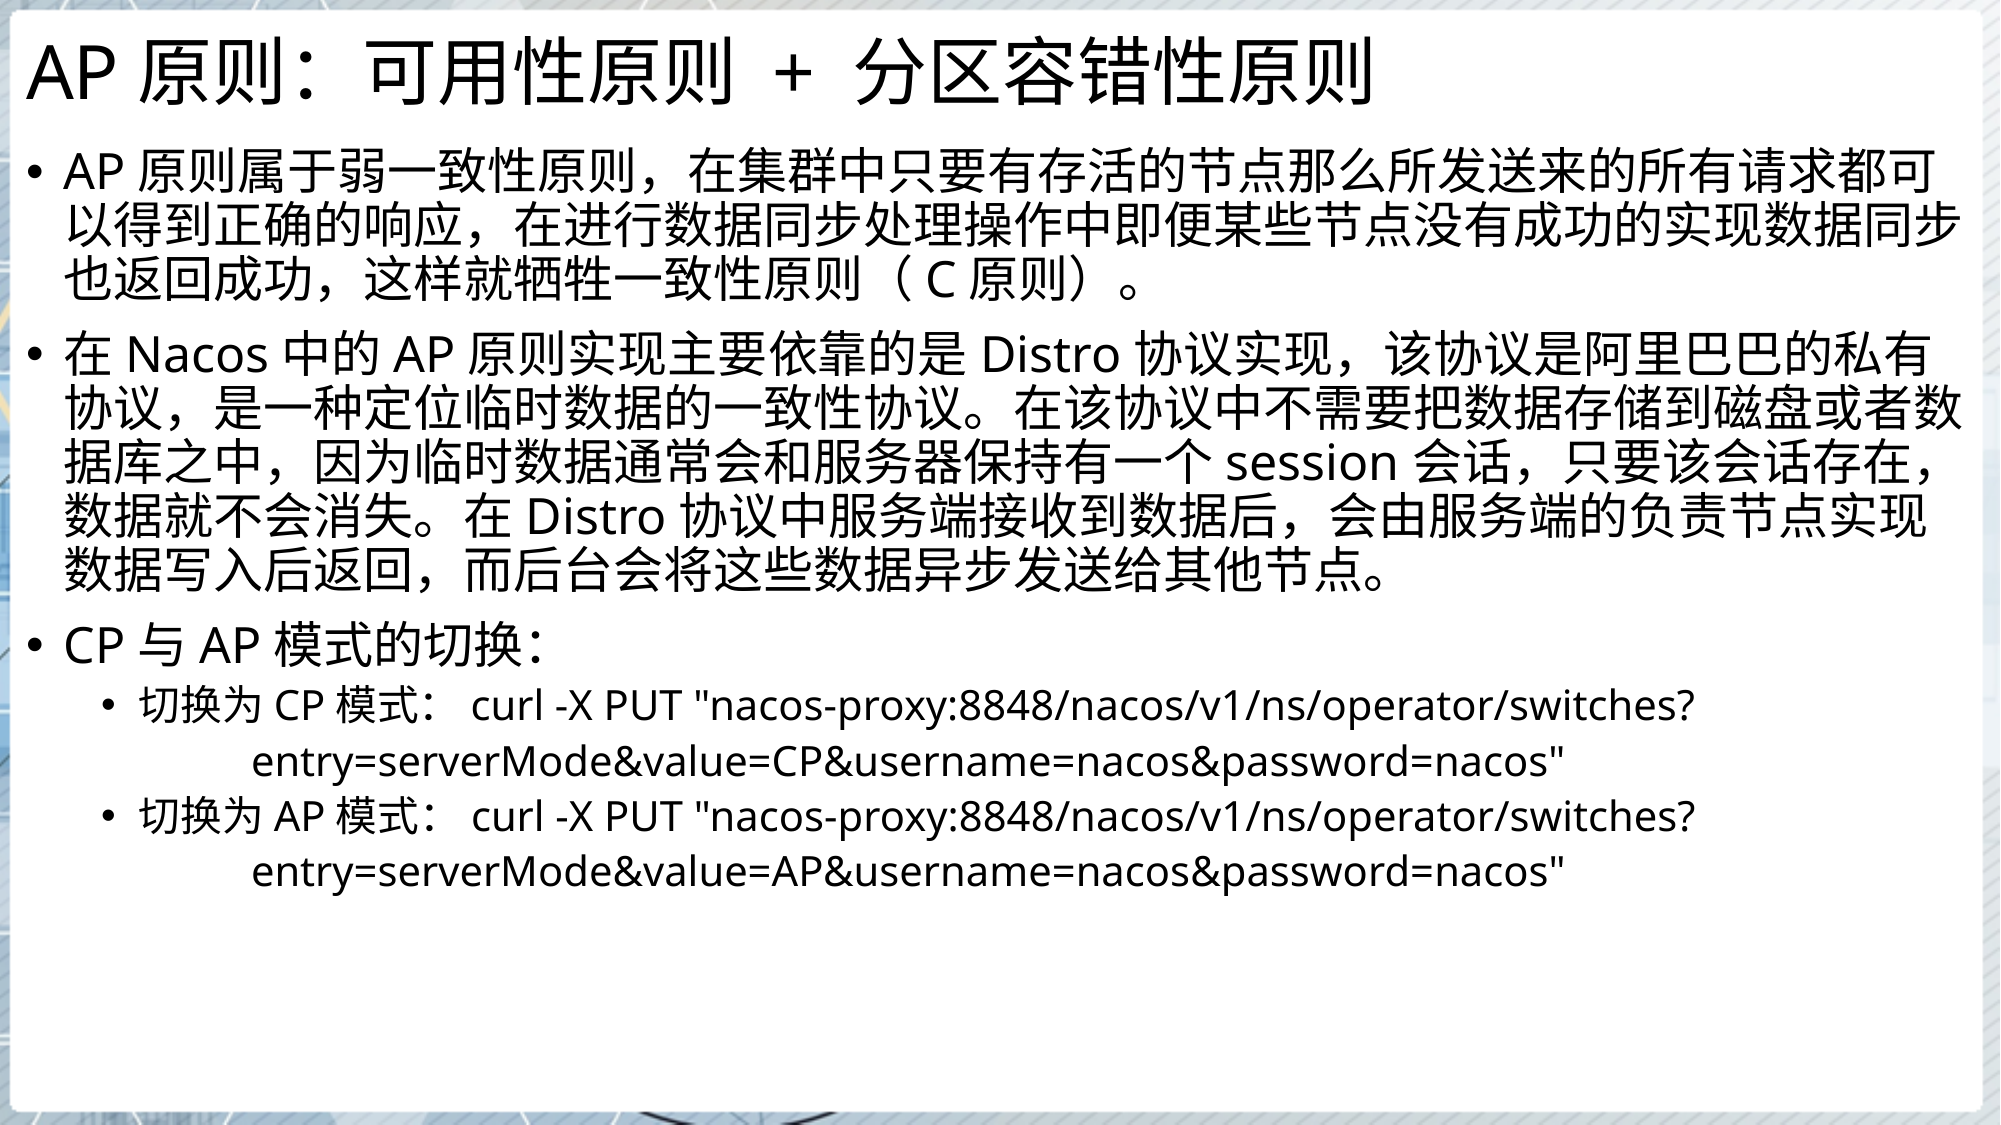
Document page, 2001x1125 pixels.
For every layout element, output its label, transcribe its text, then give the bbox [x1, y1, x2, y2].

title AP原则：可用性原则 + 分区容错性原则 [11, 11, 1983, 139]
picture [0, 0, 2000, 1125]
list AP原则属于弱一致性原则，在集群中只要有存活的节点那么所发送来的所有请求都可以得到正确的响应，在进行数据同步处理操作中即便某些节点没有成功的实现数据同步也返回成功，这样就牺牲一致性原则（C原则）。 在Nacos中的AP原则实现主要依靠的是Distro协议实现，该协议是阿里巴巴的私有协议，是一种定位临时数据的一致性协议。在该协议中不需要把数据存储到磁盘或者数据库之中，因为临时数据通常会和服务器保持有一个session会话，只要该会话存在，数据就不会消失。在Distro协议中服务端接收到数据后，会由服务端的负责节点实现数据写入后返回，而后台会将这些数据异步发送给其他节点。 CP与AP模式的切换： 切换为CP模式：curl -X PUT "nacos-proxy:8848/nacos/v1/ns/operator/switches? entry=serverMode&value=CP&username=nacos&password=nacos" 切换为AP模式：curl -X PUT "nacos-proxy:8848/nacos/v1/ns/operator/switches? entry=serverMode&value=AP&username=nacos&password=nacos" [11, 139, 1983, 1113]
